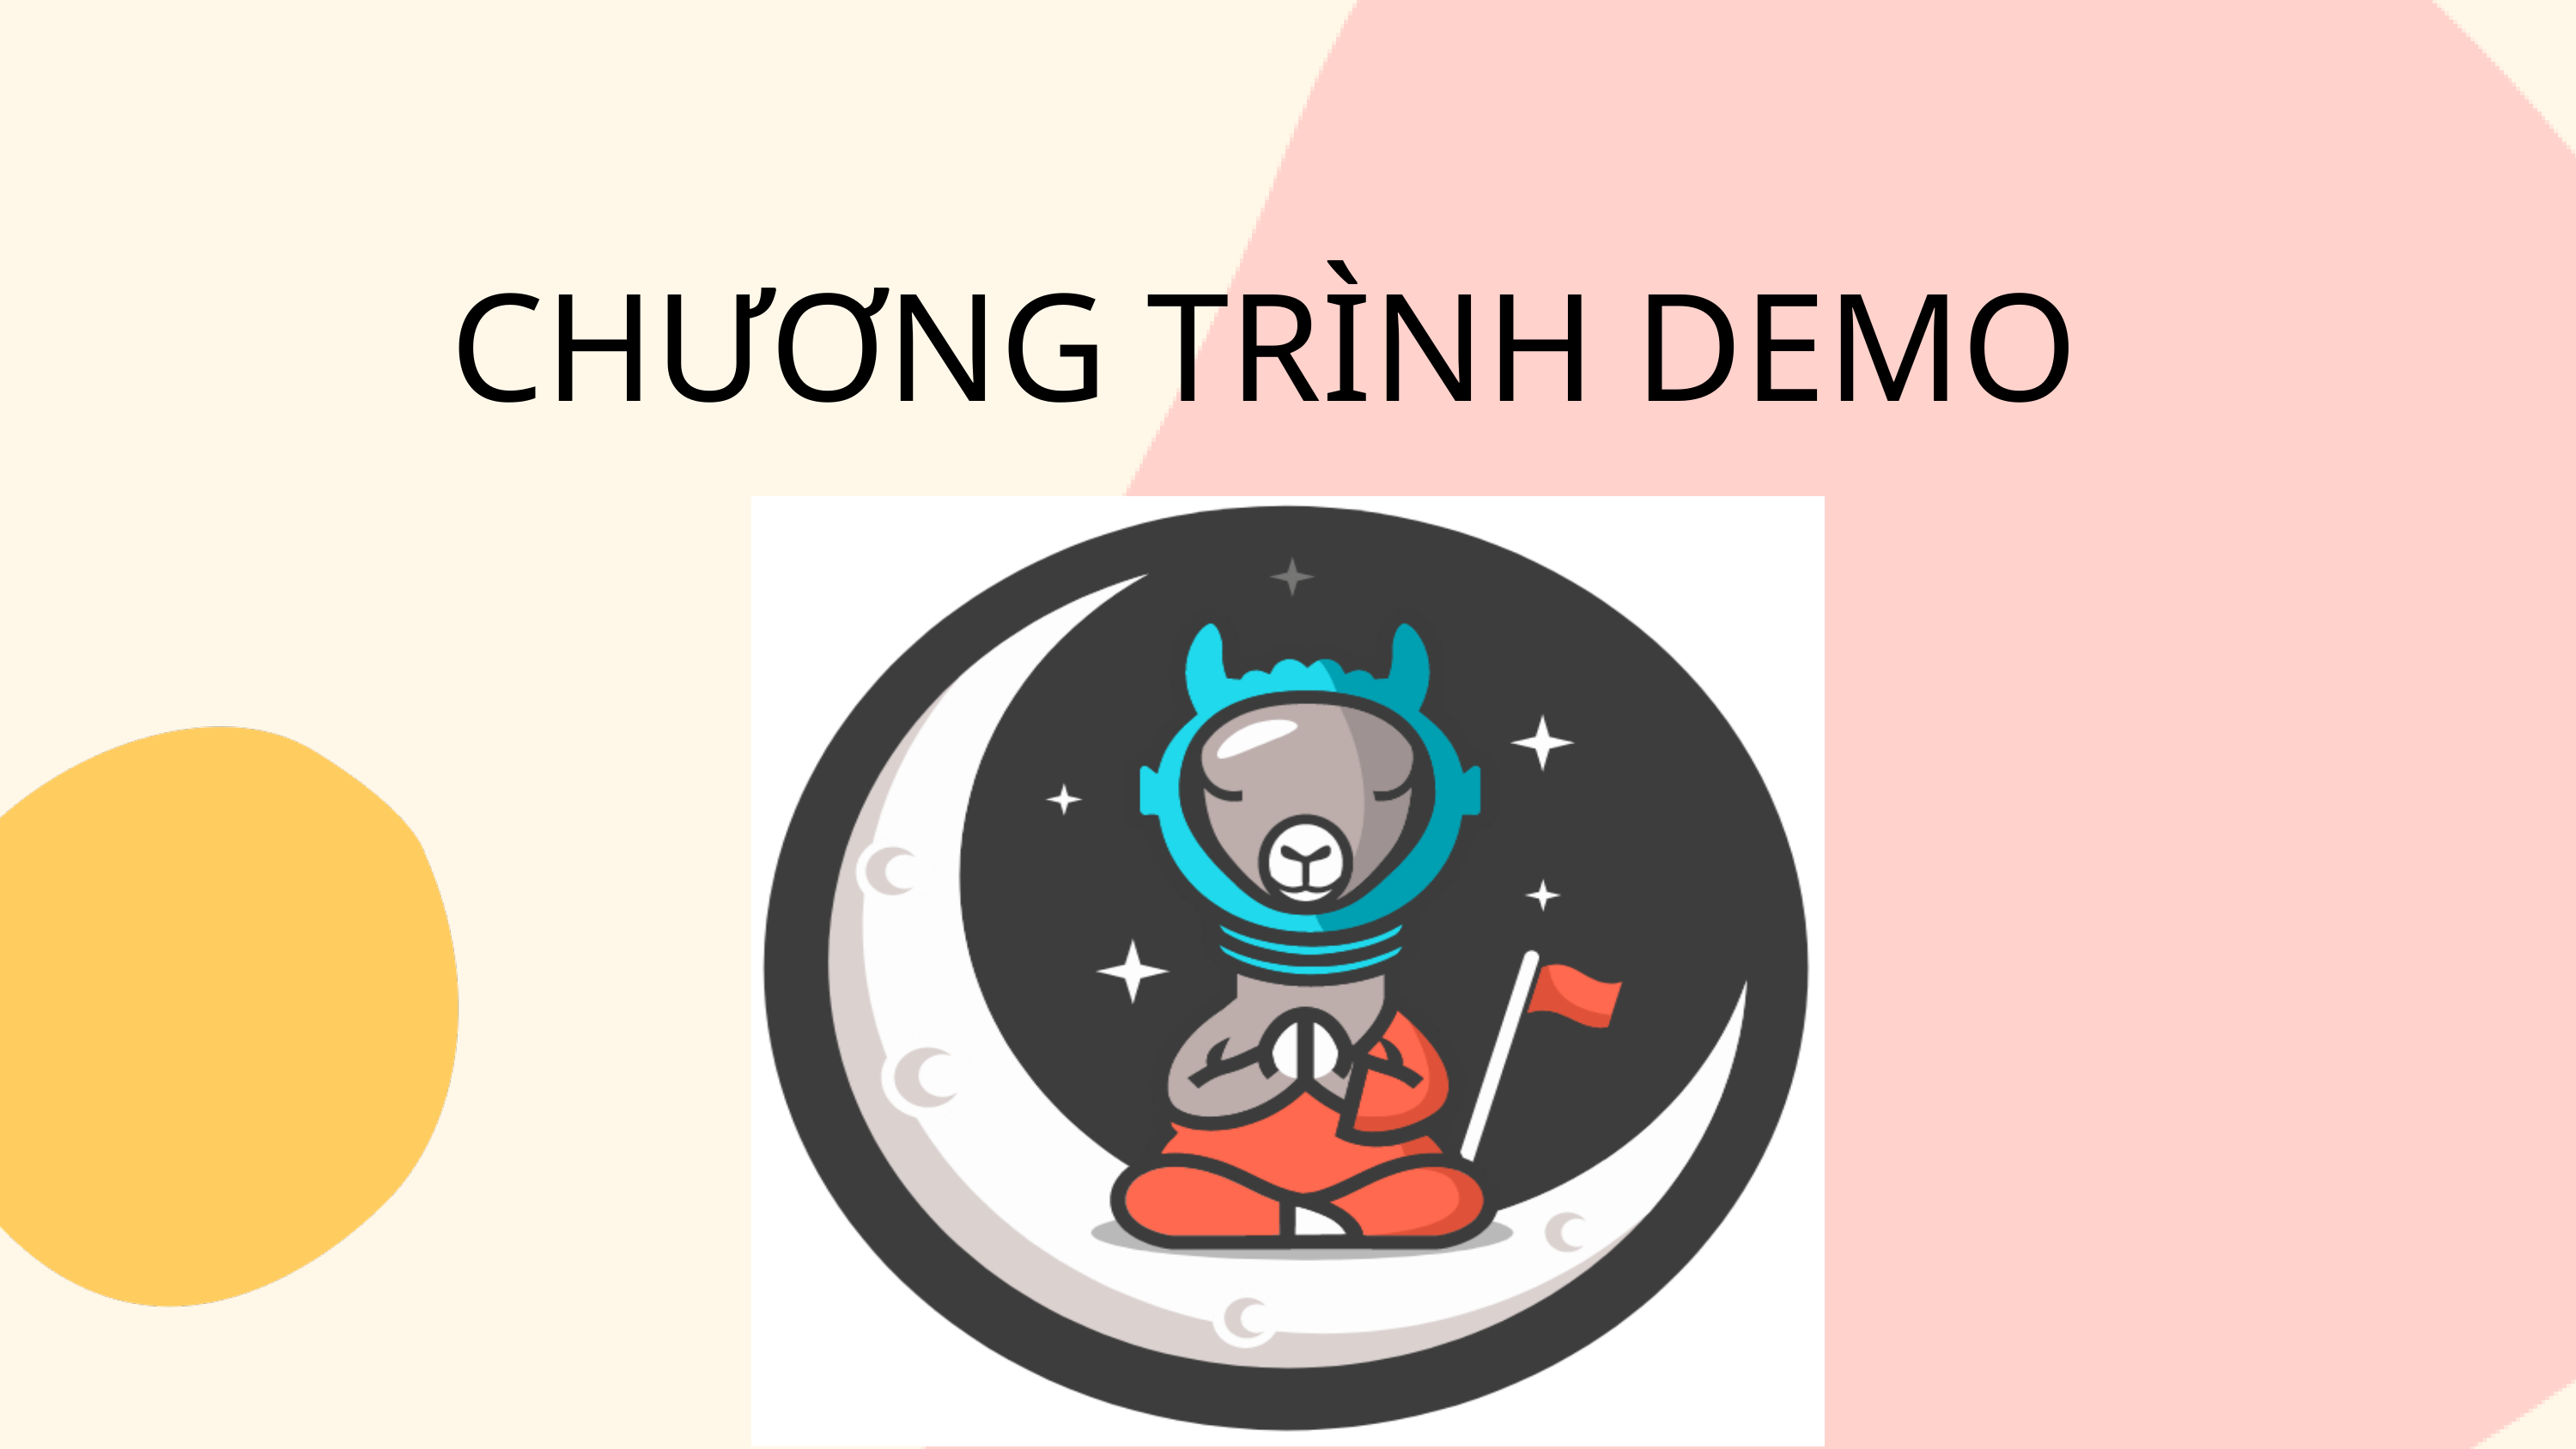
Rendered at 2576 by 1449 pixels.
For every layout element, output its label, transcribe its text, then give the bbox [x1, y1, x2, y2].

text_box CHƯƠNG TRÌNH DEMO [364, 252, 836, 431]
picture [0, 648, 484, 1419]
picture [750, 0, 2576, 1449]
